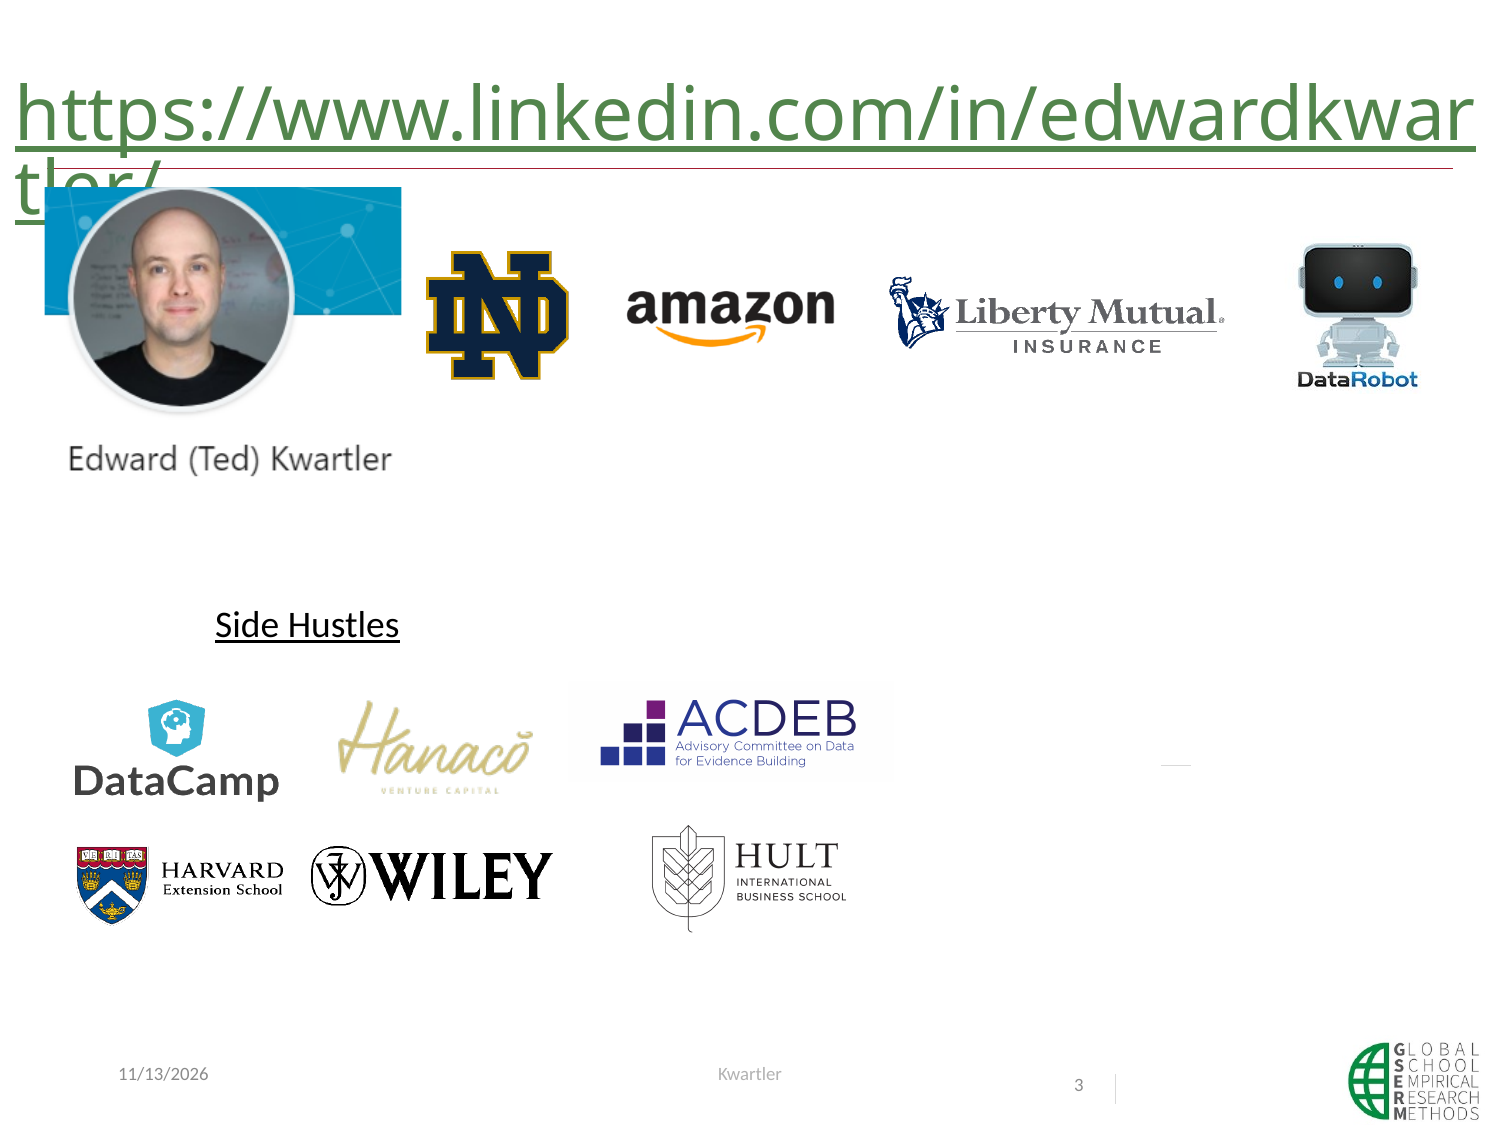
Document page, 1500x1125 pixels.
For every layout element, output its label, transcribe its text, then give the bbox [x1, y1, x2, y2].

slide_number 3 [1059, 1042, 1200, 1103]
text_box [618, 236, 1448, 394]
title https://www.linkedin.com/in/edwardkwartler/ [0, 59, 1500, 157]
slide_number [103, 1042, 441, 1103]
picture [266, 681, 894, 998]
text_box Side Hustles [200, 592, 415, 653]
footer Kwartler [496, 1042, 1004, 1103]
picture [1342, 1035, 1500, 1125]
picture [44, 187, 402, 482]
picture [341, 224, 354, 237]
picture [425, 250, 569, 380]
picture [309, 844, 556, 914]
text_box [74, 699, 283, 926]
